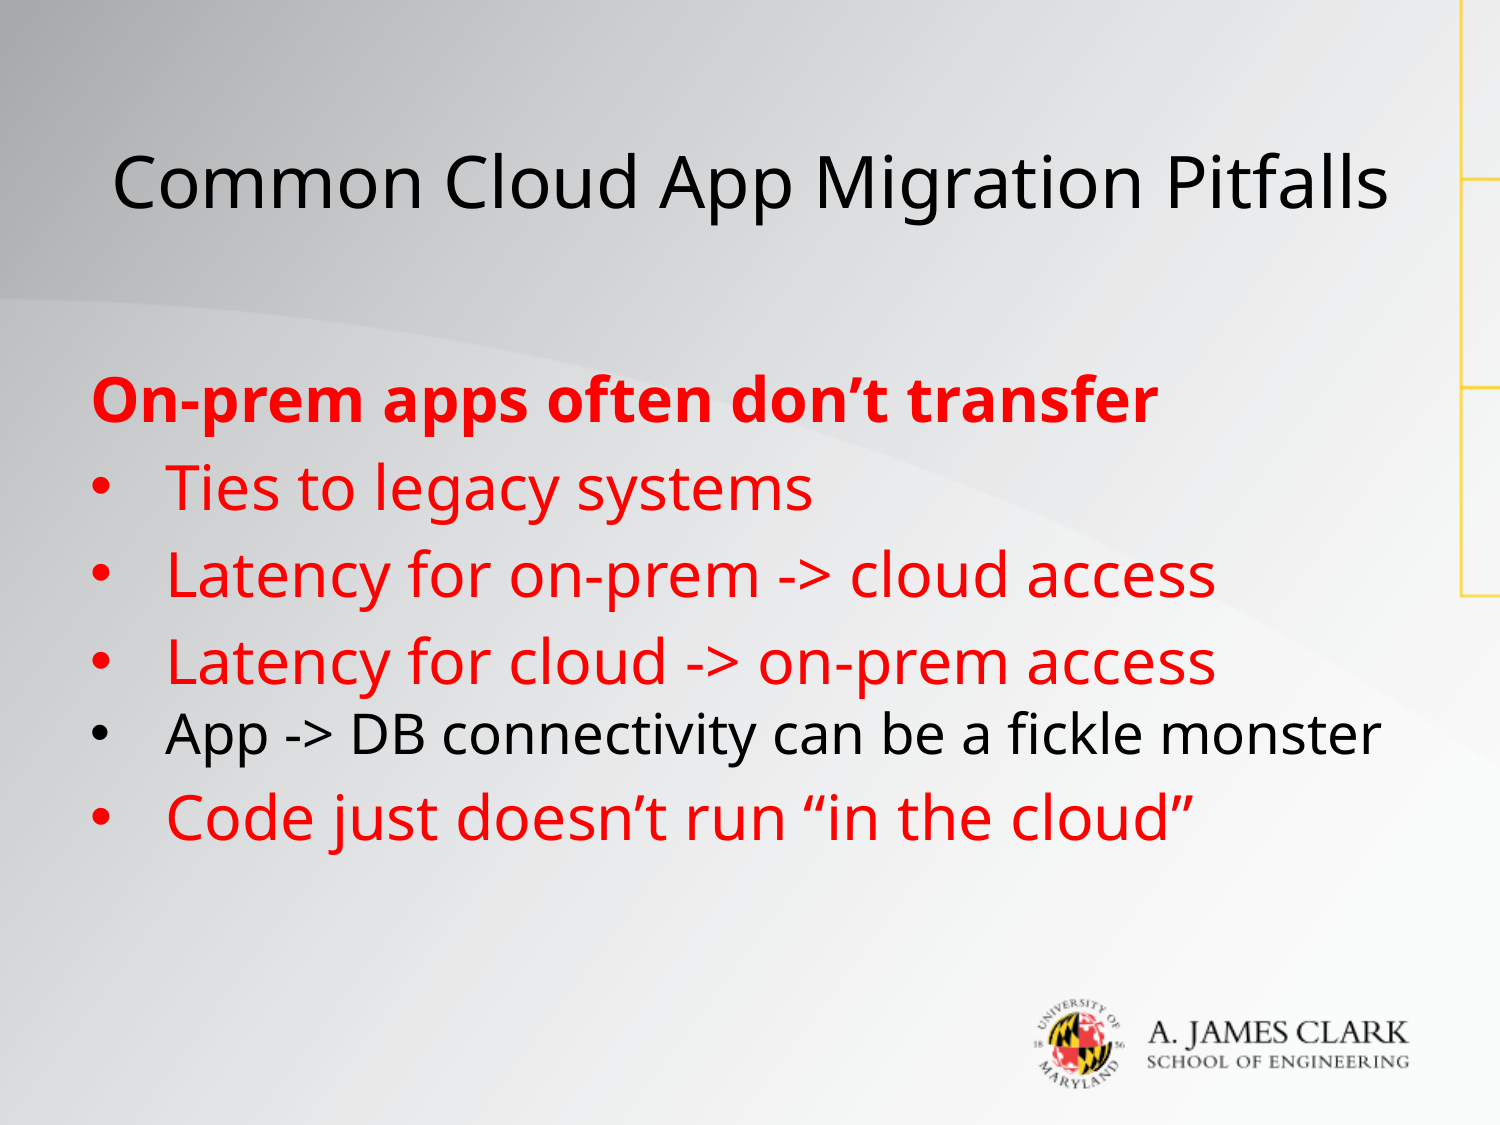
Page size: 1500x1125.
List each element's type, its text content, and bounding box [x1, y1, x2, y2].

title Common Cloud App Migration Pitfalls [75, 45, 1407, 231]
list On-prem apps often don’t transfer Ties to legacy systems Latency for on-prem -> cloud access Latency for cloud -> on-prem access App -> DB connectivity can be a fickle monster Code just doesn’t run “in the cloud” [75, 352, 1407, 1002]
